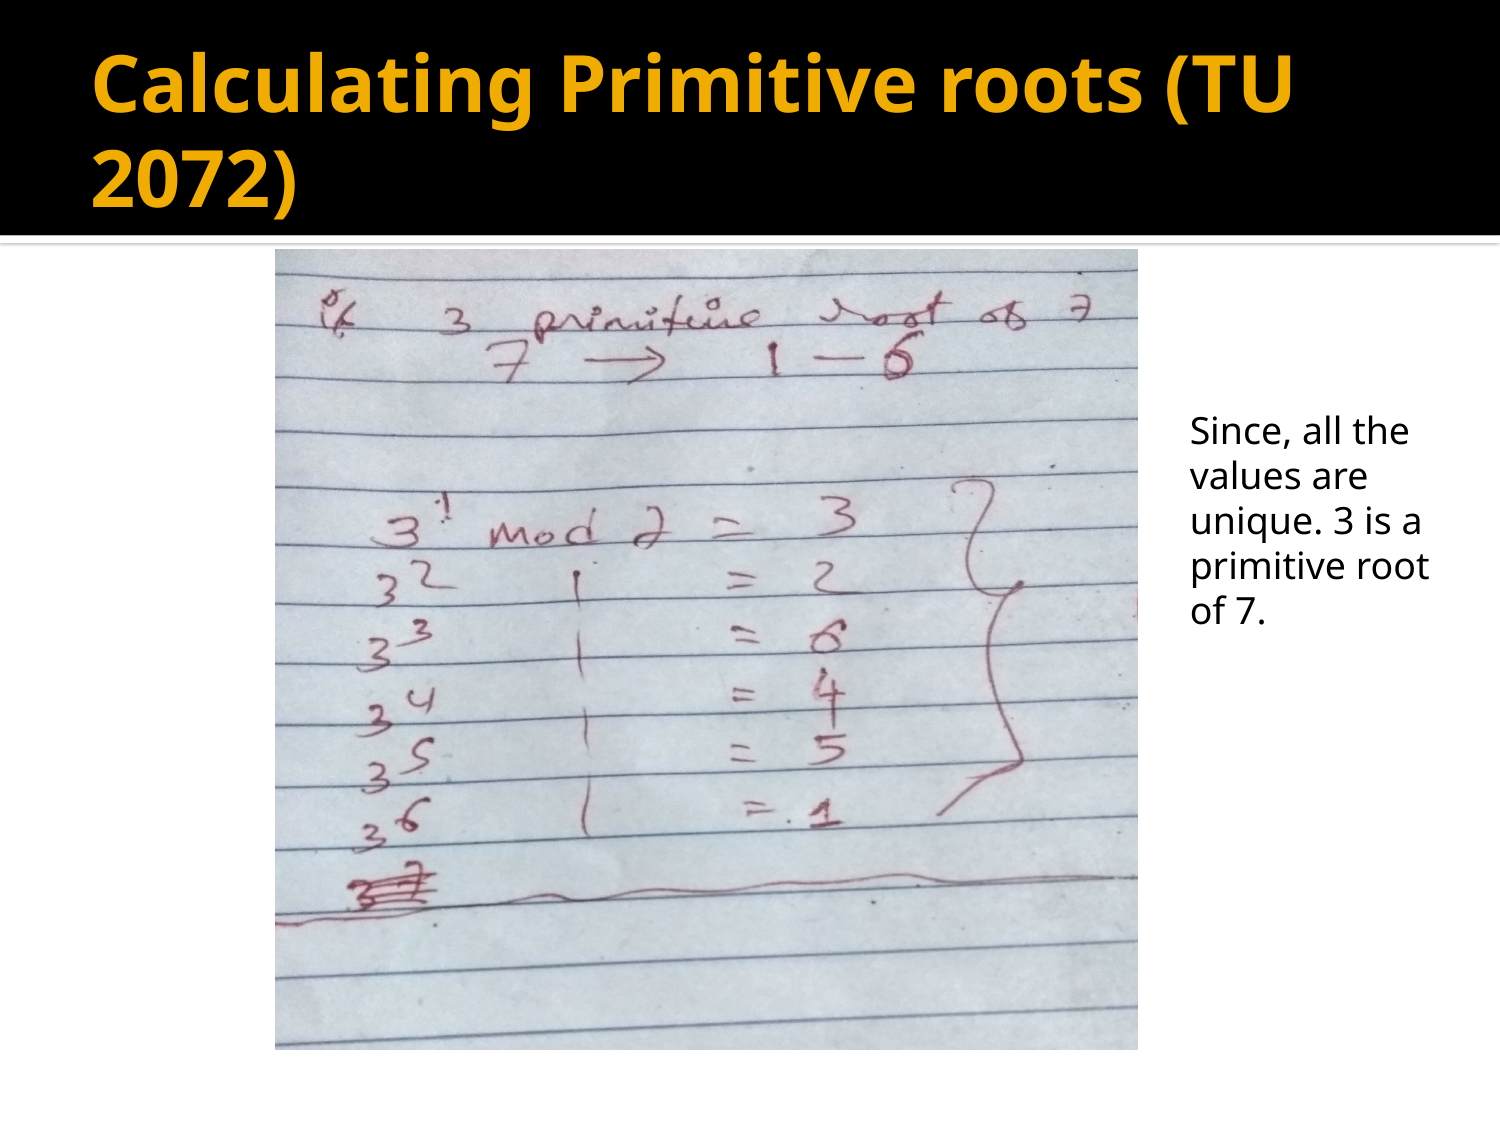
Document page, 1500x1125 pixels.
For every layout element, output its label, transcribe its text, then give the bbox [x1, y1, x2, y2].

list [274, 249, 1138, 1050]
title Calculating Primitive roots (TU 2072) [75, 25, 1425, 231]
text_box Since, all the values are unique. 3 is a primitive root of 7. [1175, 399, 1450, 640]
